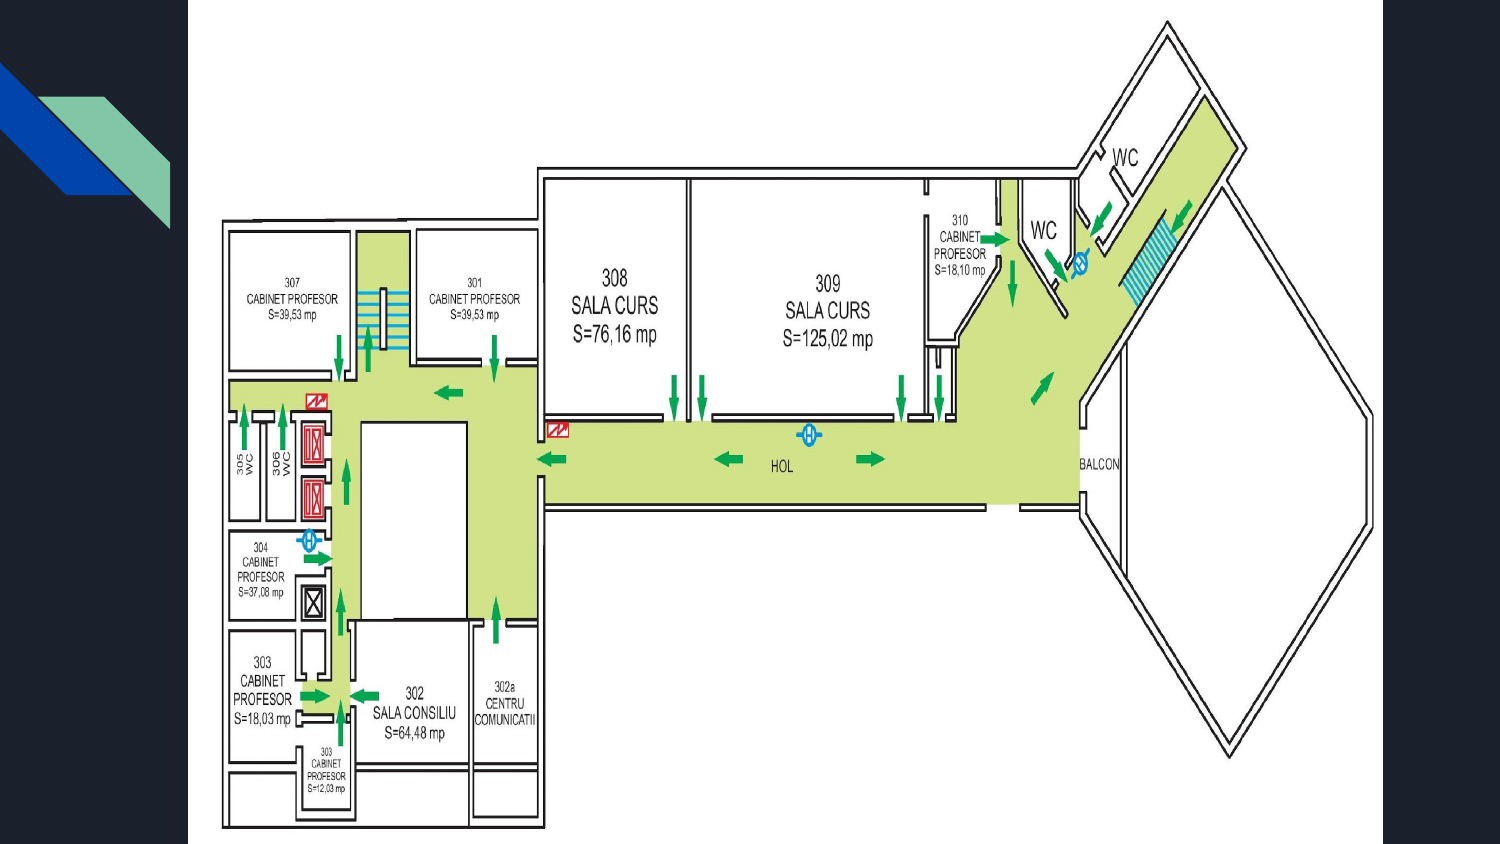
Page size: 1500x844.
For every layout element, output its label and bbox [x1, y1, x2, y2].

picture [188, 0, 1383, 844]
